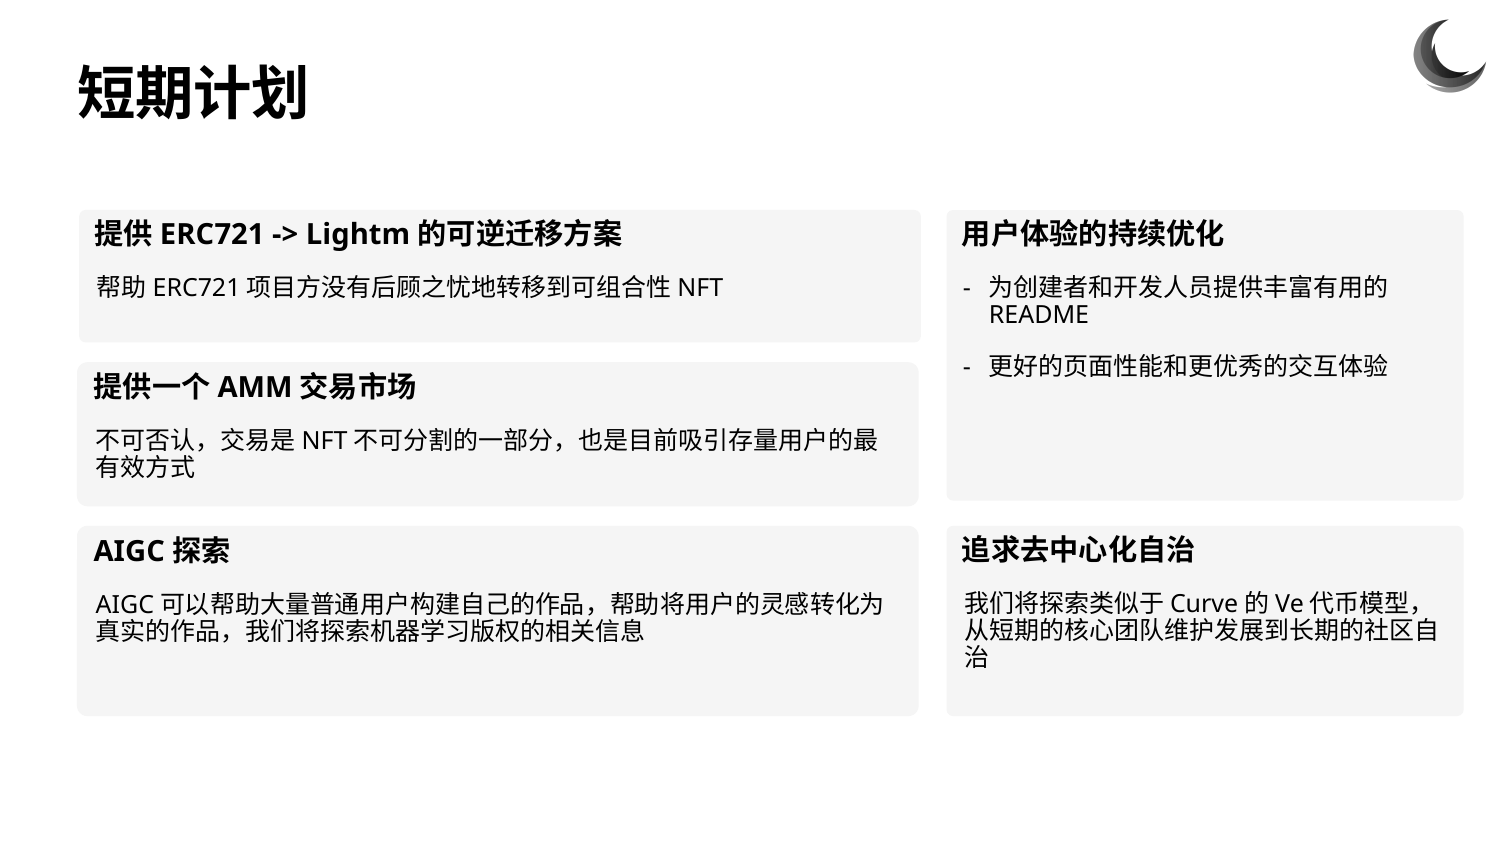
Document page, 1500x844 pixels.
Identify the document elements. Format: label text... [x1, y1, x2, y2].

text_box 追求去中心化自治 我们将探索类似于Curve的Ve代币模型，从短期的核心团队维护发展到长期的社区自治 [946, 525, 1464, 717]
text_box 提供一个AMM交易市场 不可否认，交易是NFT不可分割的一部分，也是目前吸引存量用户的最有效方式 [76, 362, 919, 507]
text_box 用户体验的持续优化 为创建者和开发人员提供丰富有用的README 更好的页面性能和更优秀的交互体验 [946, 210, 1464, 501]
title 短期计划 [74, 66, 1426, 155]
picture [1406, 11, 1494, 100]
text_box AIGC探索 AIGC可以帮助大量普通用户构建自己的作品，帮助将用户的灵感转化为真实的作品，我们将探索机器学习版权的相关信息 [76, 525, 919, 717]
text_box 提供ERC721 -> Lightm的可逆迁移方案 帮助ERC721项目方没有后顾之忧地转移到可组合性NFT [79, 209, 921, 343]
